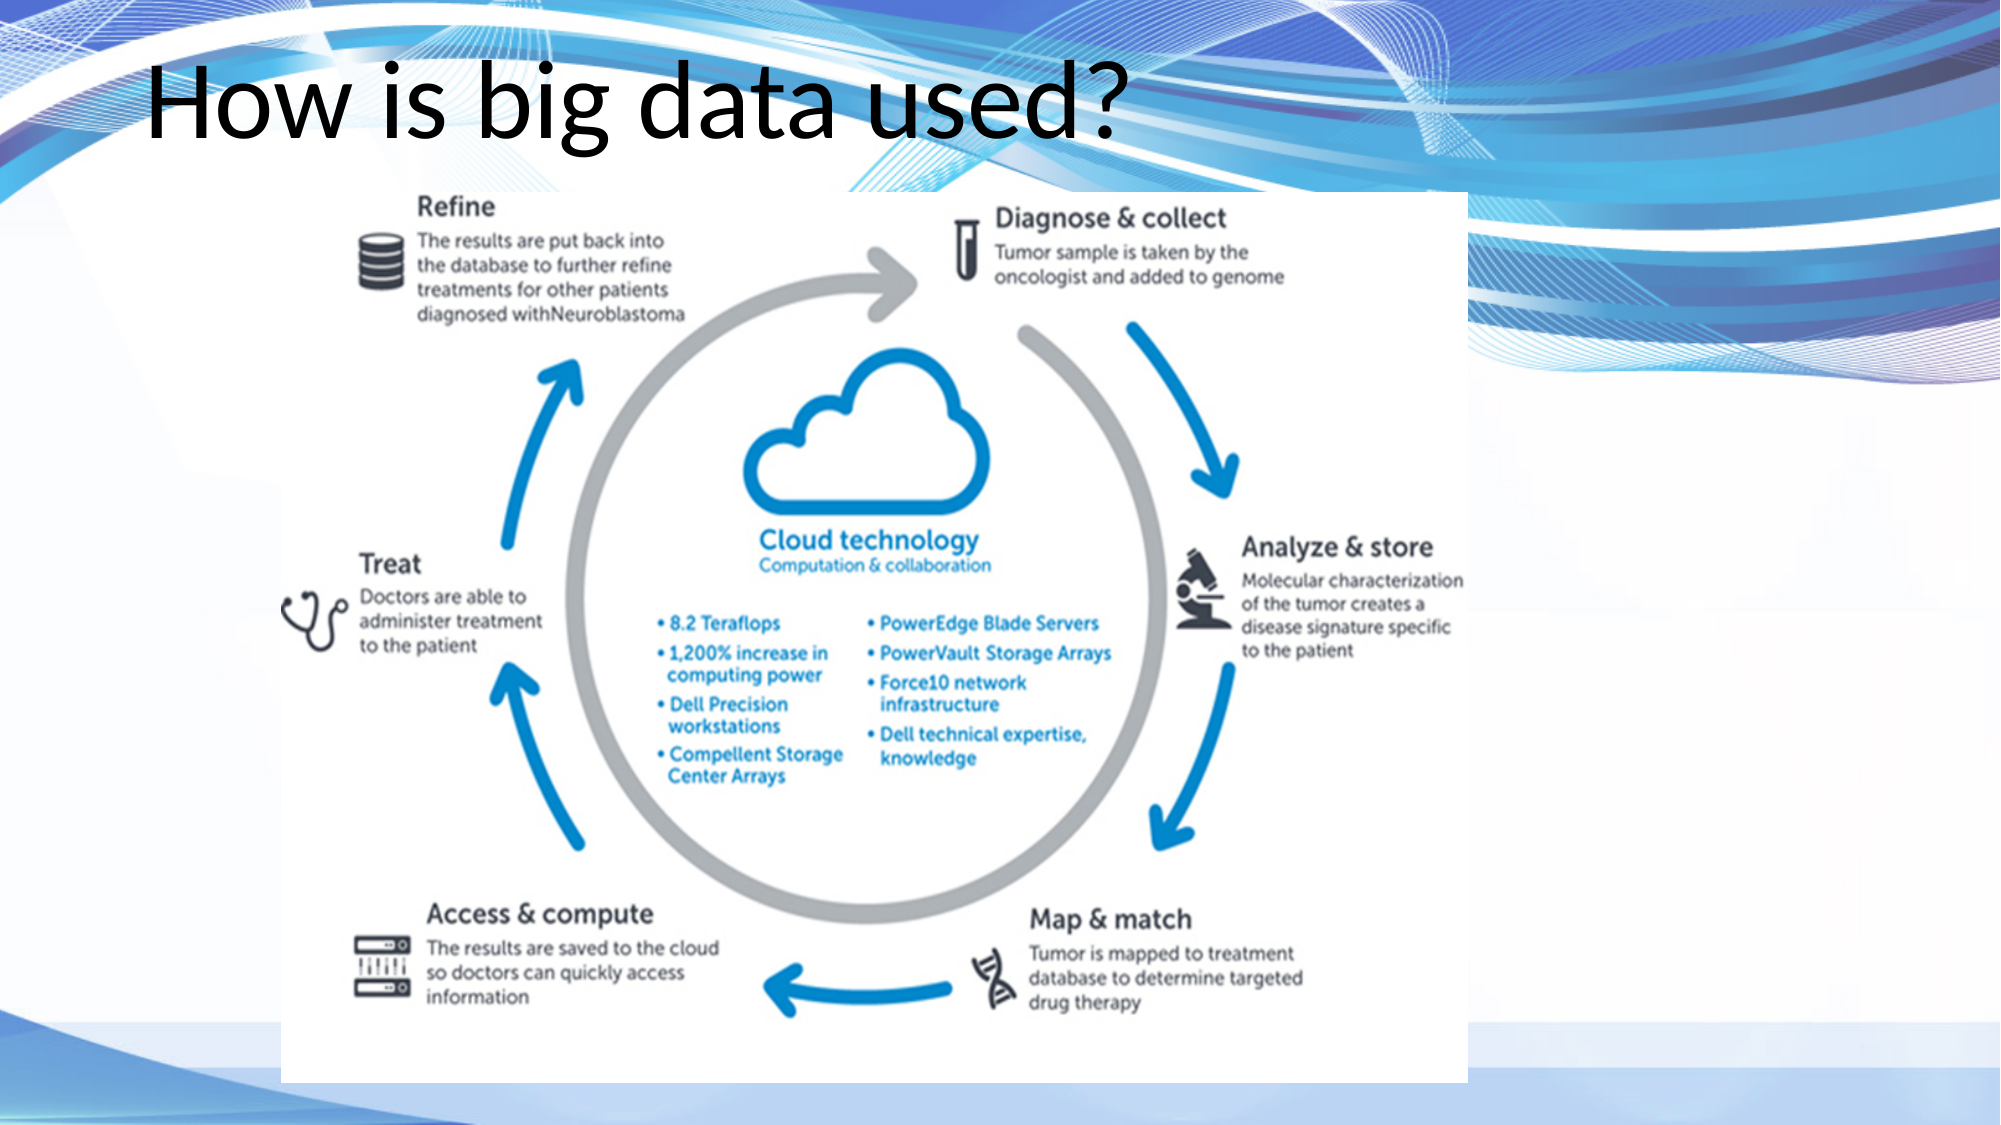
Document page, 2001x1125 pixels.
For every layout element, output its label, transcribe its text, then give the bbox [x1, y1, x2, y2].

picture [281, 192, 1468, 1083]
text_box How is big data used? [128, 18, 1151, 169]
